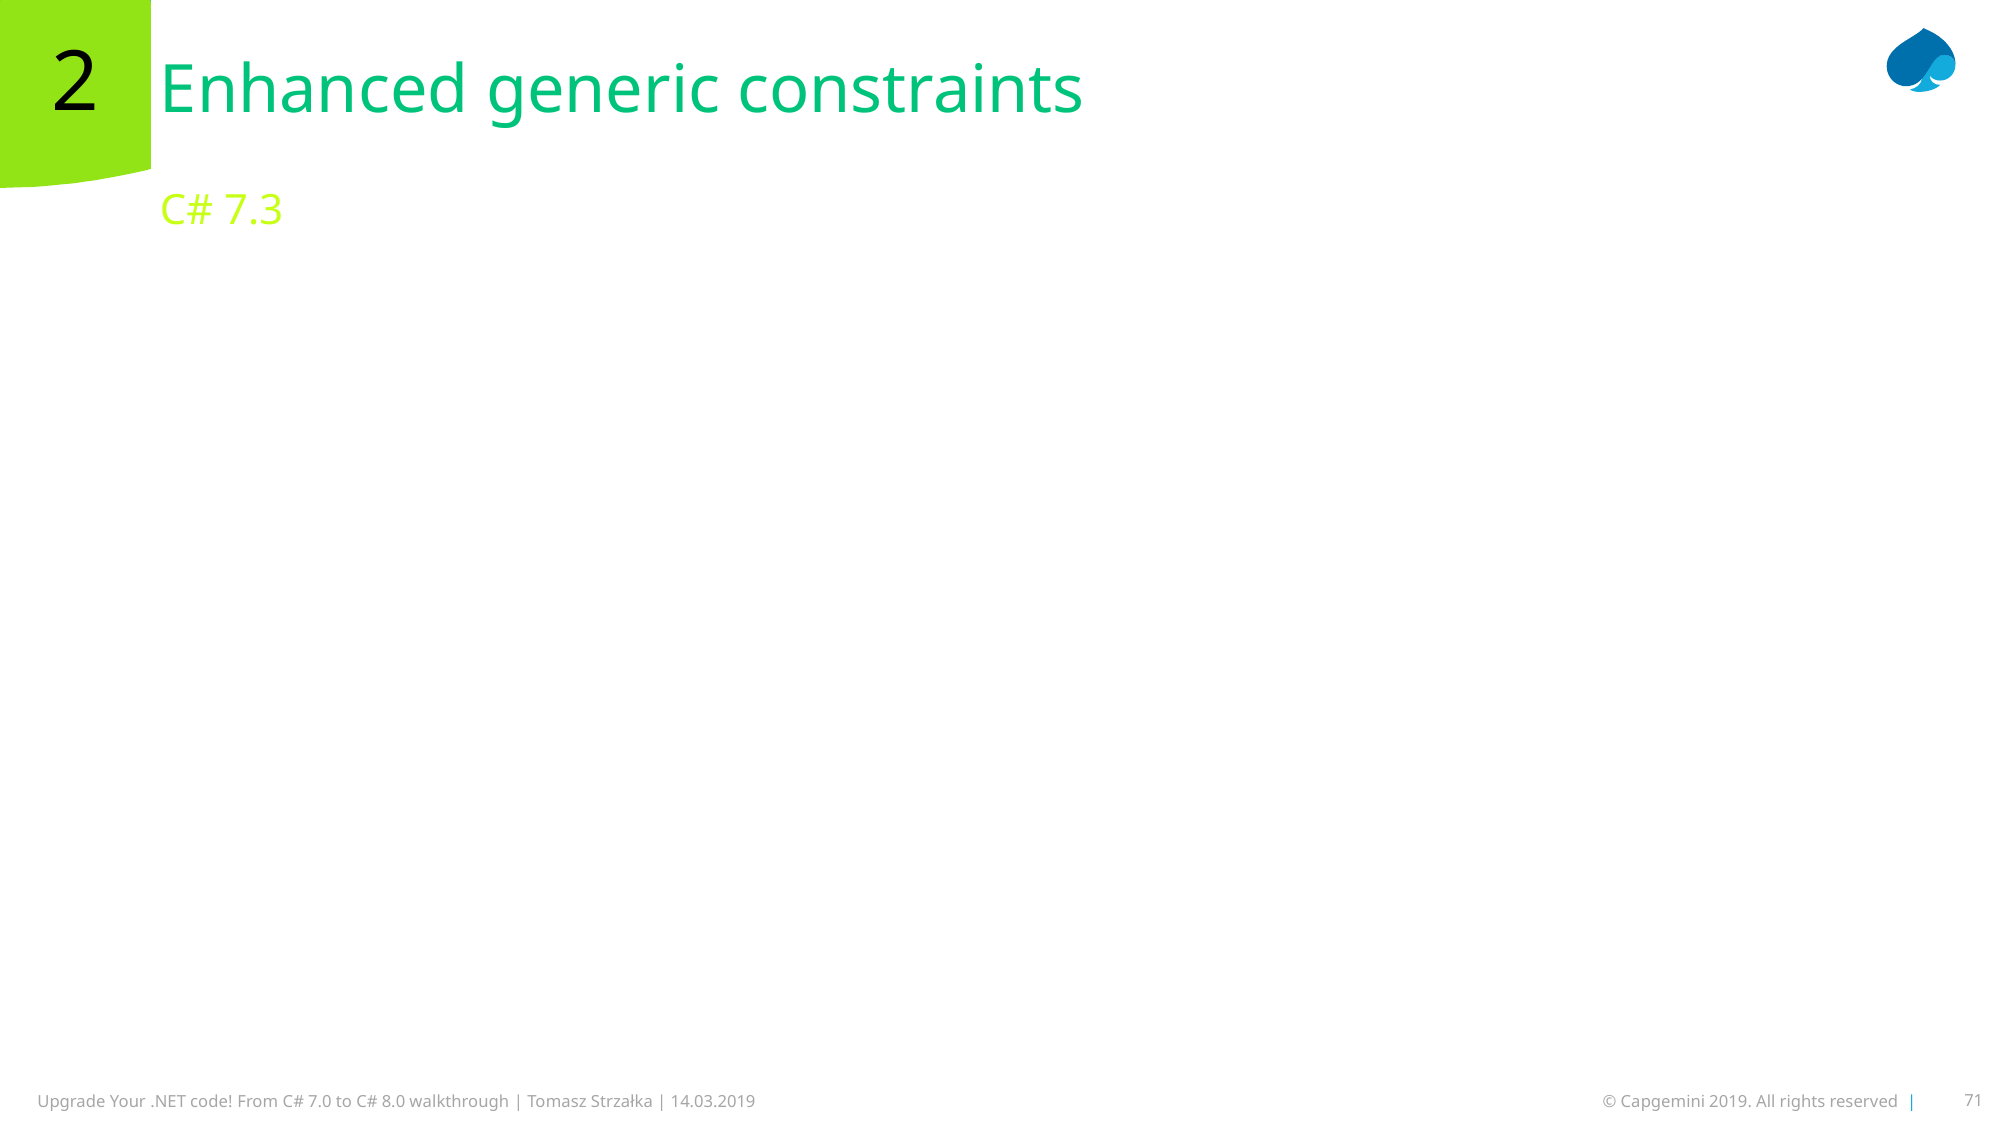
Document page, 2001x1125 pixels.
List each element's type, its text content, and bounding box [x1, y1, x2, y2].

title Enhanced generic constraints [159, 0, 1863, 182]
list 2 [0, 7, 150, 158]
list C# 7.3 [159, 188, 1955, 272]
